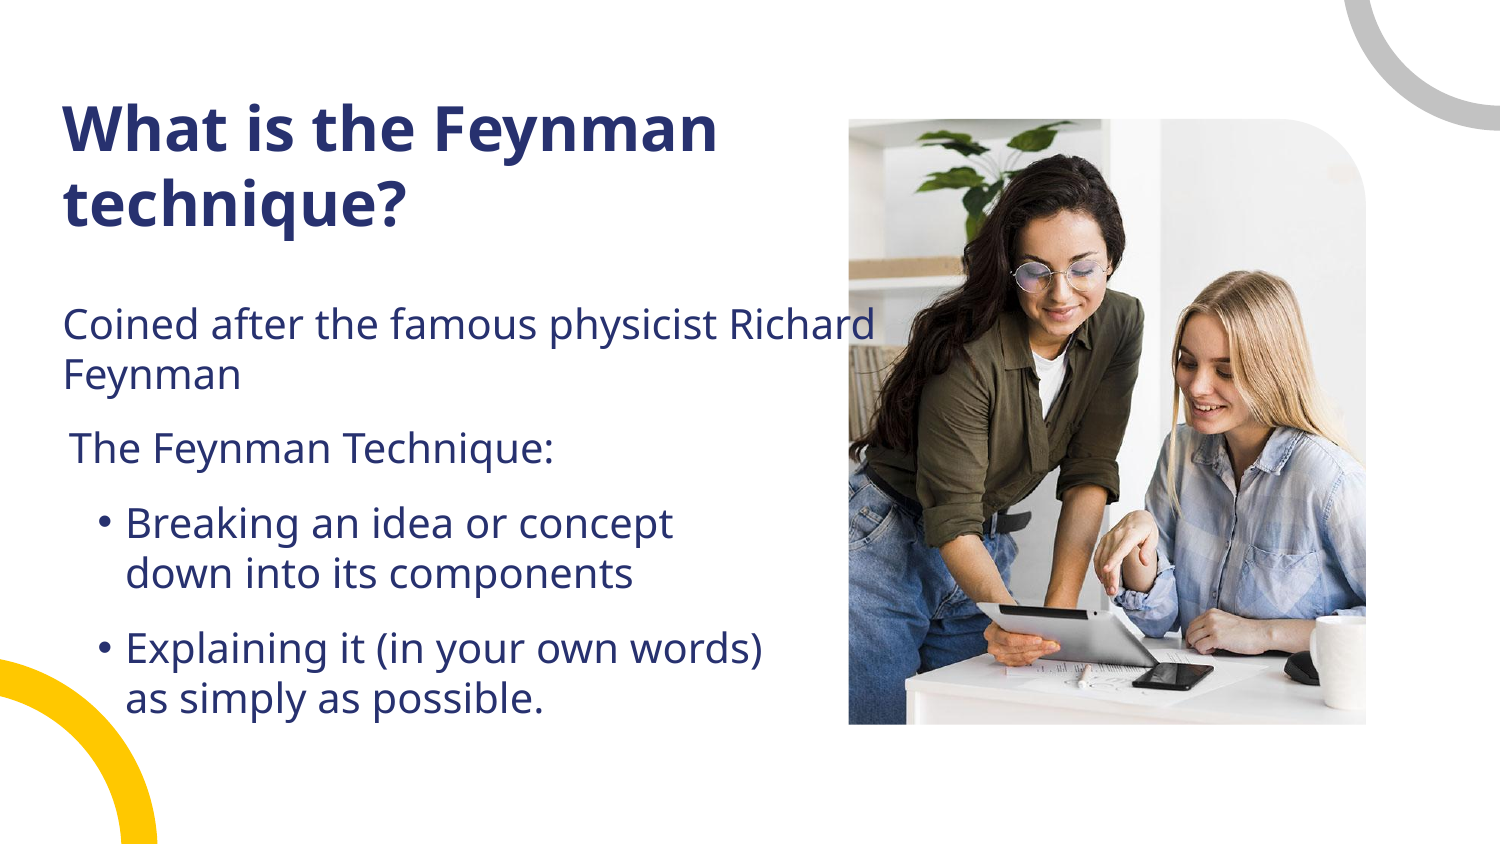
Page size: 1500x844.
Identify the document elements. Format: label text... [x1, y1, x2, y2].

subtitle The Feynman Technique: Breaking an idea or concept down into its components Explaining it (in your own words) as simply as possible. [53, 406, 809, 725]
text_box Coined after the famous physicist Richard Feynman [47, 290, 843, 406]
picture [848, 118, 1367, 725]
title What is the Feynman technique? [47, 74, 783, 283]
